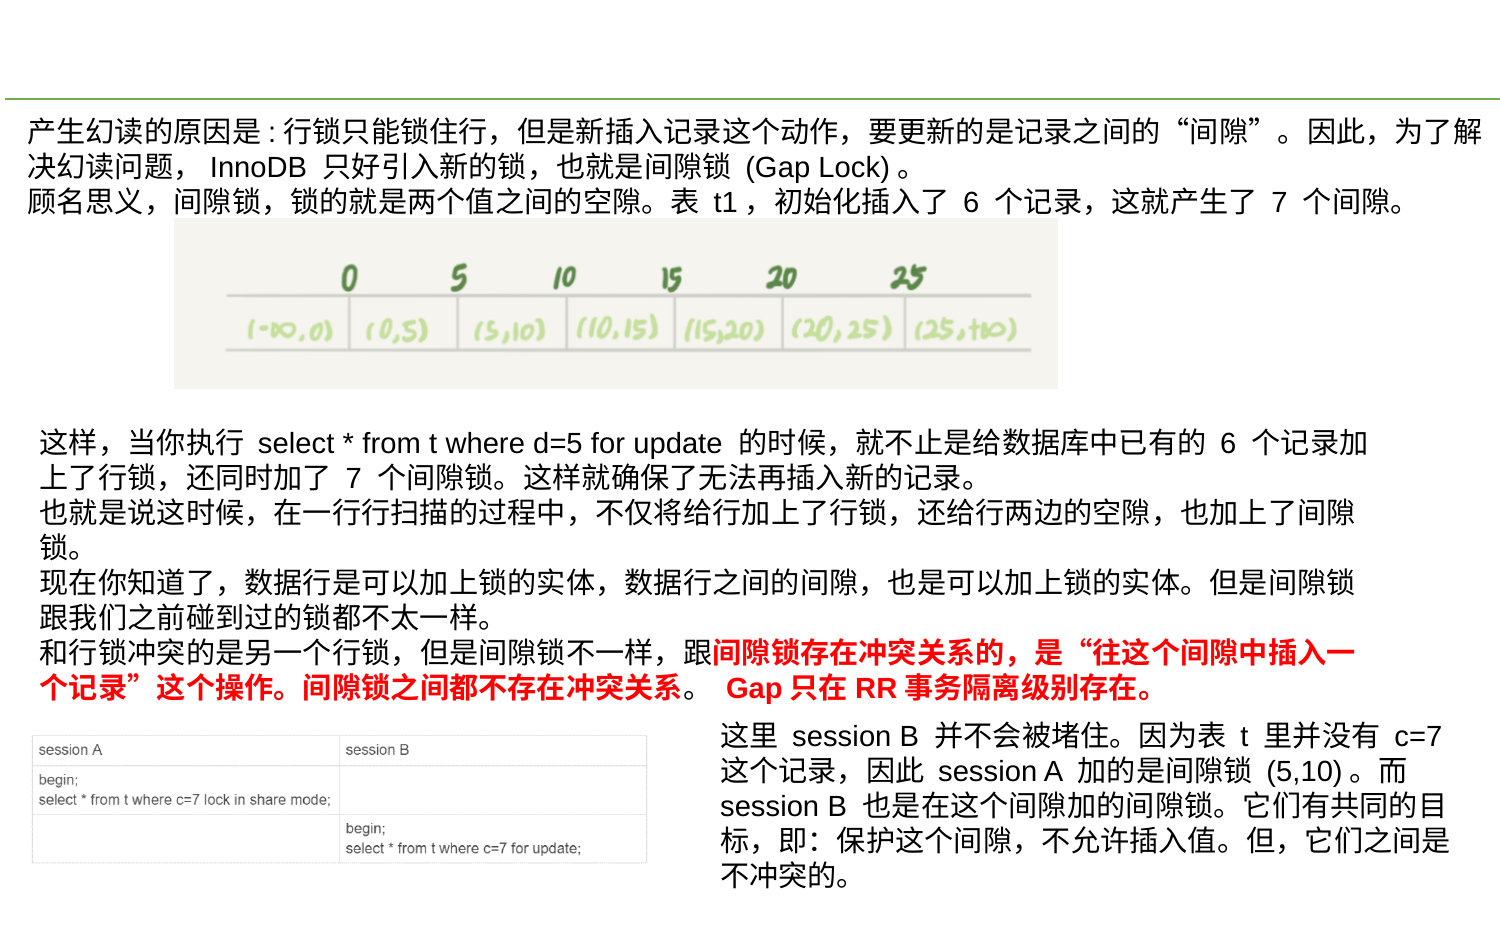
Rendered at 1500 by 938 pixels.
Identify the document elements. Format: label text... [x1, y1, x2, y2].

text_box 产生幻读的原因是:行锁只能锁住行，但是新插入记录这个动作，要更新的是记录之间的“间隙”。因此，为了解决幻读问题，InnoDB 只好引入新的锁，也就是间隙锁 (Gap Lock)。 顾名思义，间隙锁，锁的就是两个值之间的空隙。表 t1，初始化插入了 6 个记录，这就产生了 7 个间隙。 [12, 106, 1500, 261]
text_box 这里 session B 并不会被堵住。因为表 t 里并没有 c=7 这个记录，因此 session A 加的是间隙锁 (5,10)。而 session B 也是在这个间隙加的间隙锁。它们有共同的目标，即：保护这个间隙，不允许插入值。但，它们之间是不冲突的。 [705, 709, 1480, 900]
picture [25, 729, 654, 870]
picture [174, 218, 1058, 389]
text_box 这样，当你执行 select * from t where d=5 for update 的时候，就不止是给数据库中已有的 6 个记录加上了行锁，还同时加了 7 个间隙锁。这样就确保了无法再插入新的记录。 也就是说这时候，在一行行扫描的过程中，不仅将给行加上了行锁，还给行两边的空隙，也加上了间隙锁。 现在你知道了，数据行是可以加上锁的实体，数据行之间的间隙，也是可以加上锁的实体。但是间隙锁跟我们之前碰到过的锁都不太一样。 和行锁冲突的是另一个行锁，但是间隙锁不一样，跟间隙锁存在冲突关系的，是“往这个间隙中插入一个记录”这个操作。间隙锁之间都不存在冲突关系。 Gap只在RR事务隔离级别存在。 [24, 417, 1400, 712]
